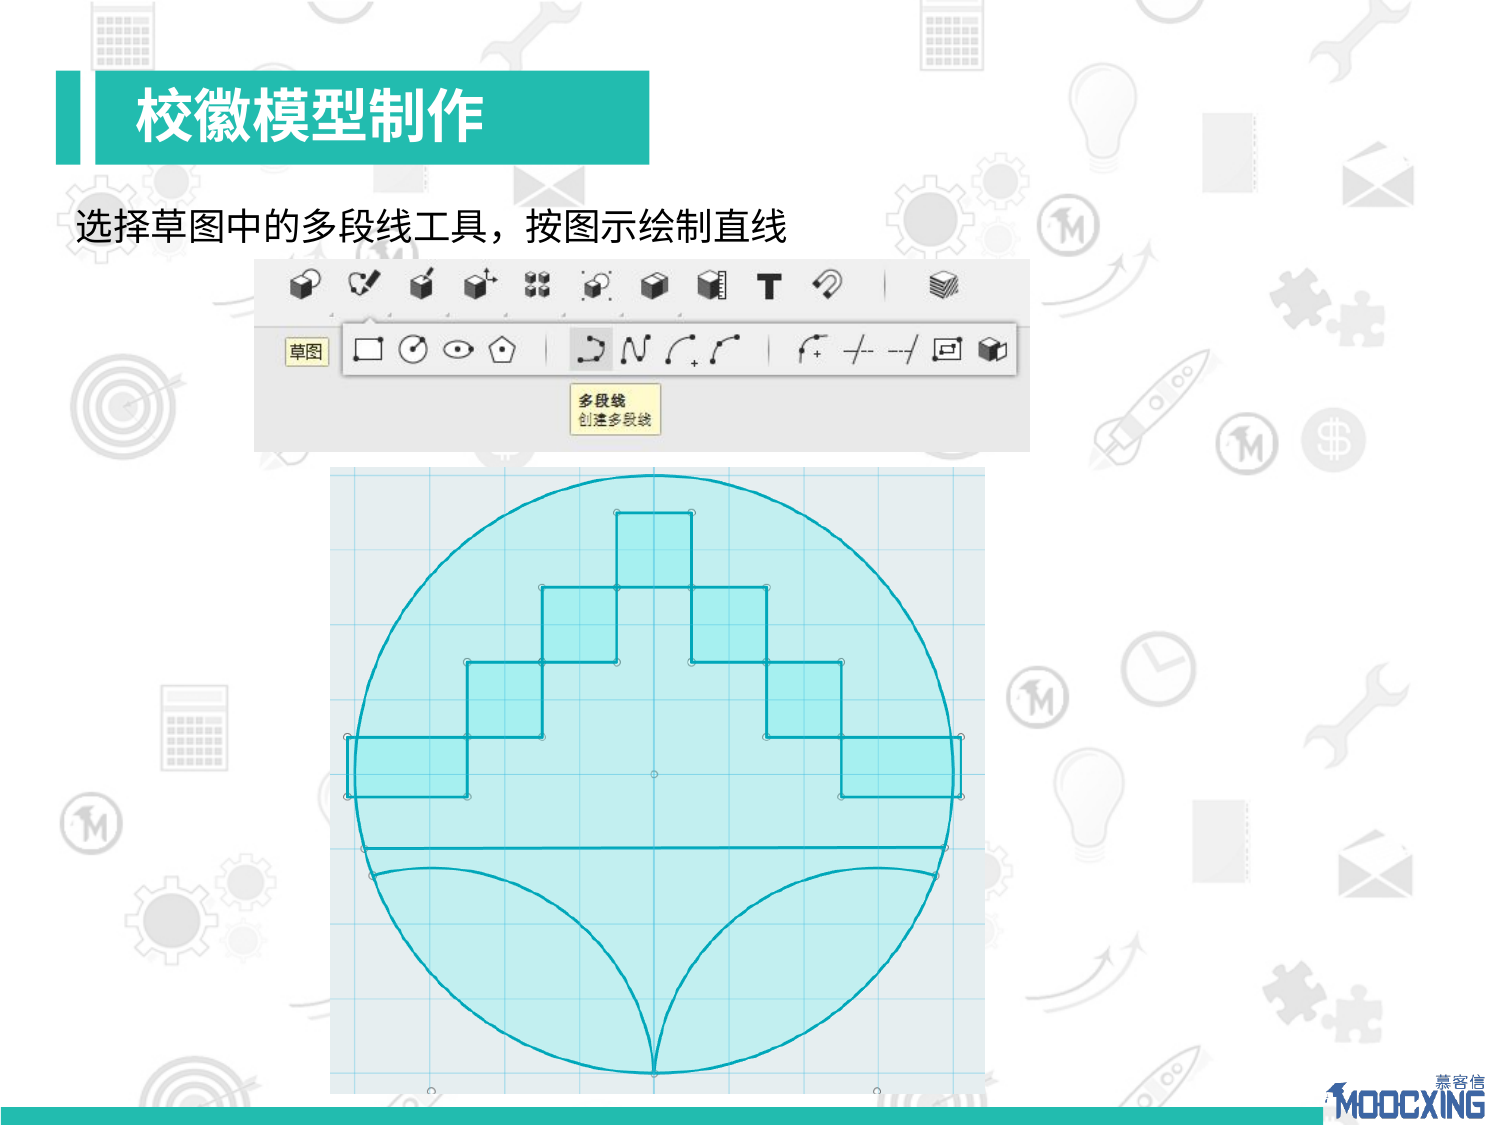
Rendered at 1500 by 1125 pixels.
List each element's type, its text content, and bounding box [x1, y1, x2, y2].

title 校徽模型制作 [120, 72, 872, 165]
text_box 选择草图中的多段线工具，按图示绘制直线 [60, 195, 1407, 256]
picture [0, 0, 1500, 1125]
